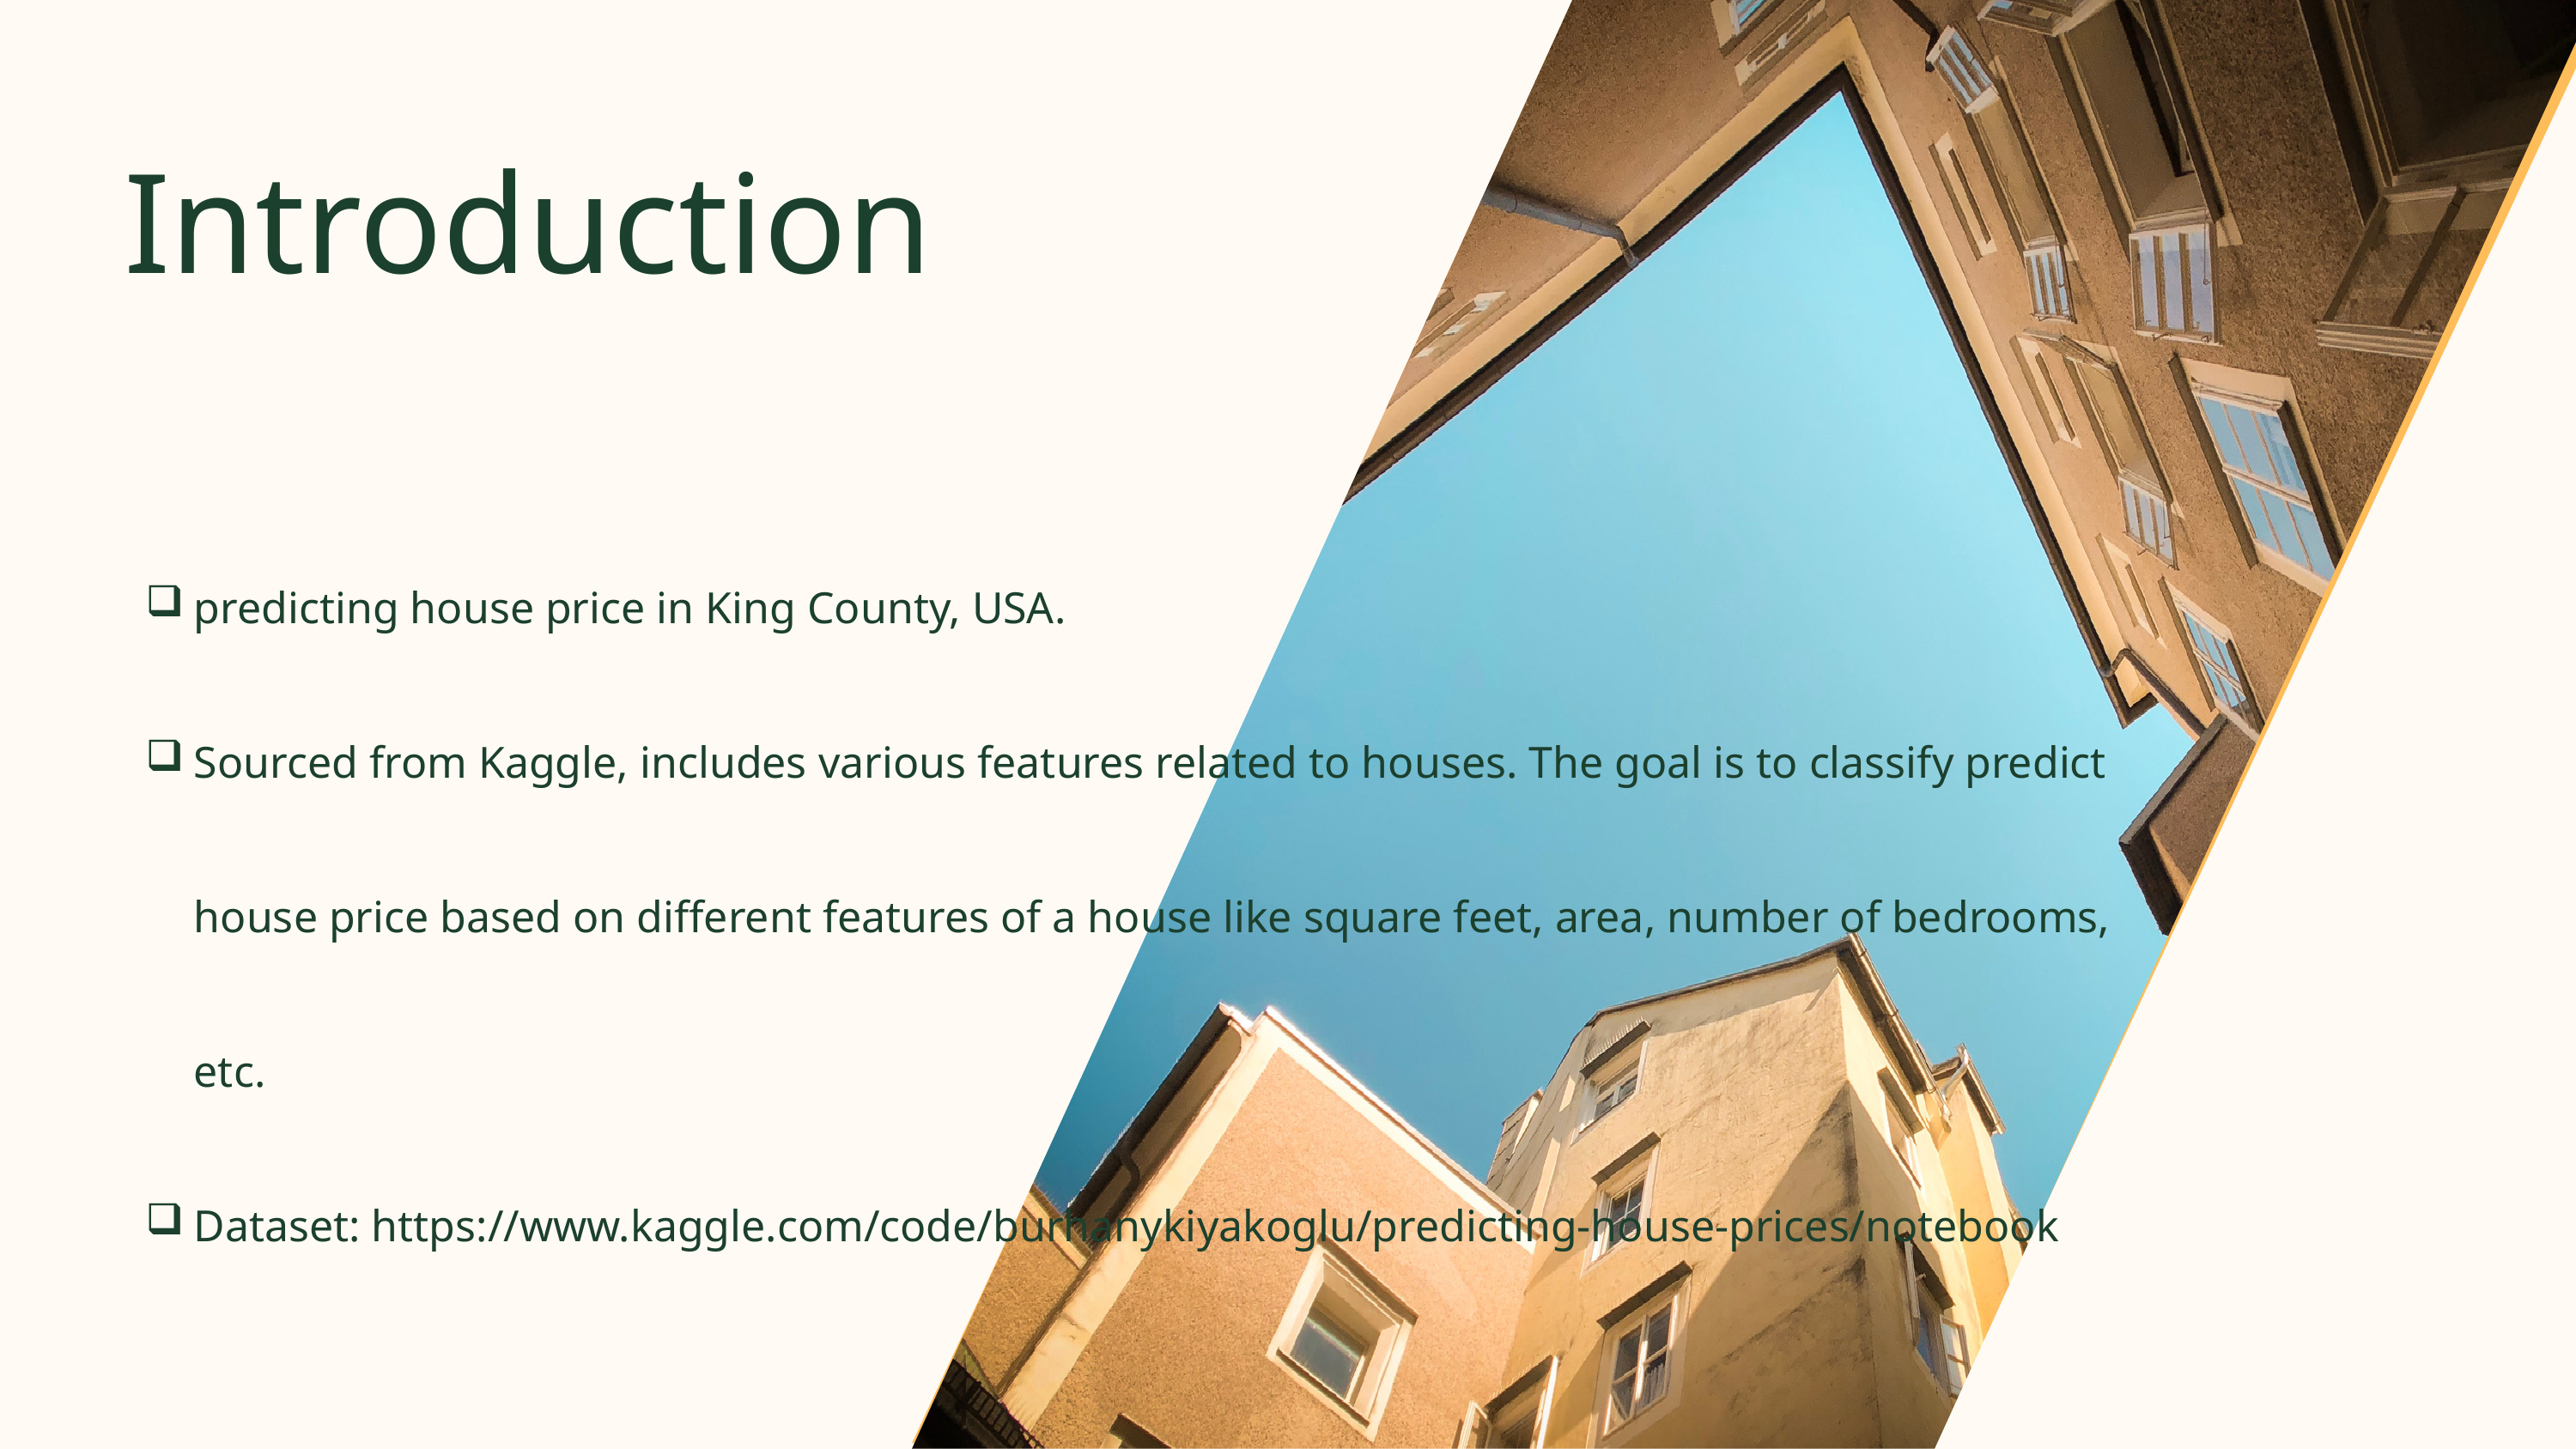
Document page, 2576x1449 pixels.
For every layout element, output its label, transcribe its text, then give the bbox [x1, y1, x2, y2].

text_box predicting house price in King County, USA. Sourced from Kaggle, includes various features related to houses. The goal is to classify predict house price based on different features of a house like square feet, area, number of bedrooms, etc. Dataset: https://www.kaggle.com/code/burhanykiyakoglu/predicting-house-prices/notebook [145, 477, 907, 1251]
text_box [911, 0, 2576, 1449]
text_box Introduction [124, 107, 907, 301]
